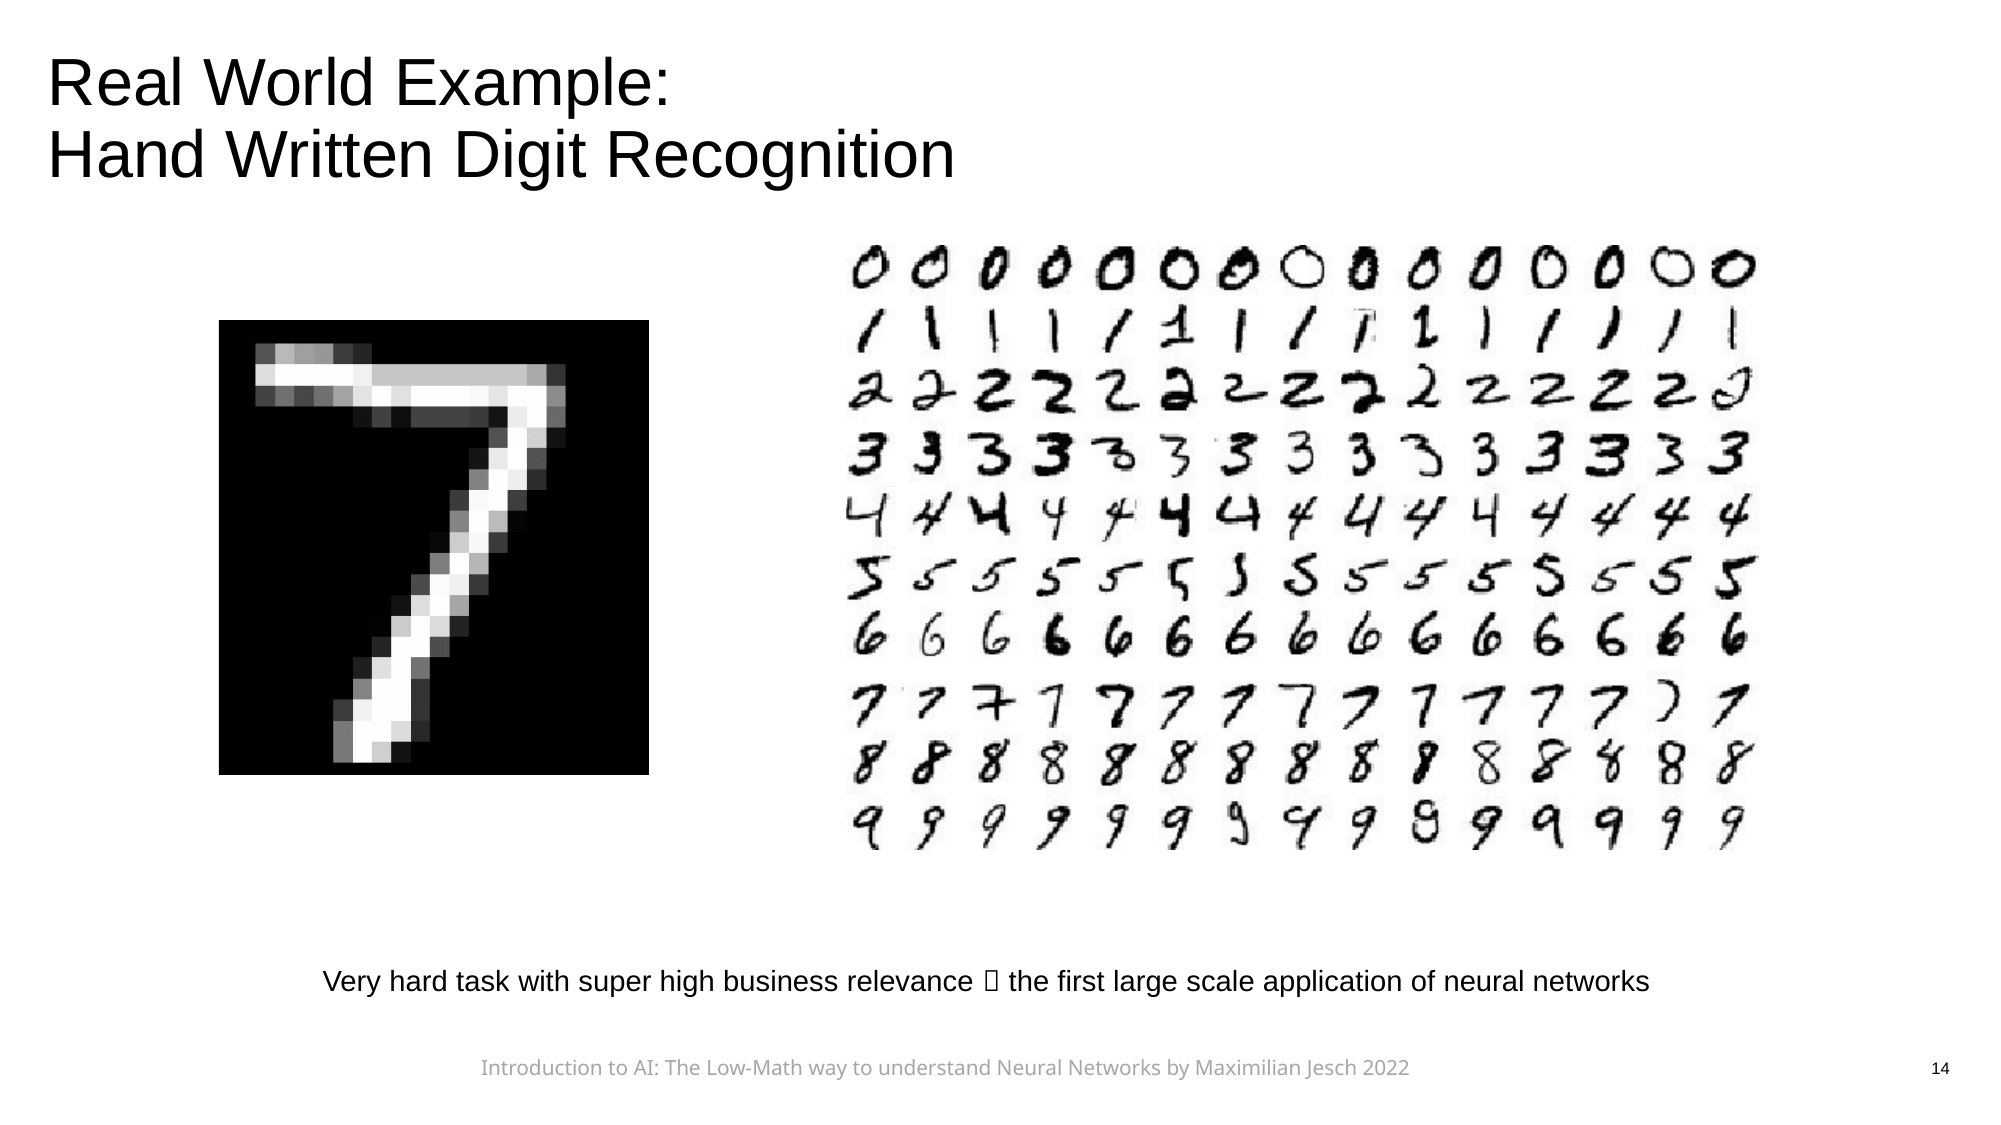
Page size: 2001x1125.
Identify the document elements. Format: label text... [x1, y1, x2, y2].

picture [218, 320, 650, 775]
title Real World Example: Hand Written Digit Recognition [48, 48, 1023, 224]
slide_number 14 [1550, 1050, 1950, 1087]
text_box Introduction to AI: The Low-Math way to understand Neural Networks by Maximilian Jesch 2022 [466, 1047, 1491, 1088]
picture [845, 245, 1759, 851]
text_box Very hard task with super high business relevance  the first large scale application of neural networks [307, 946, 1667, 1012]
